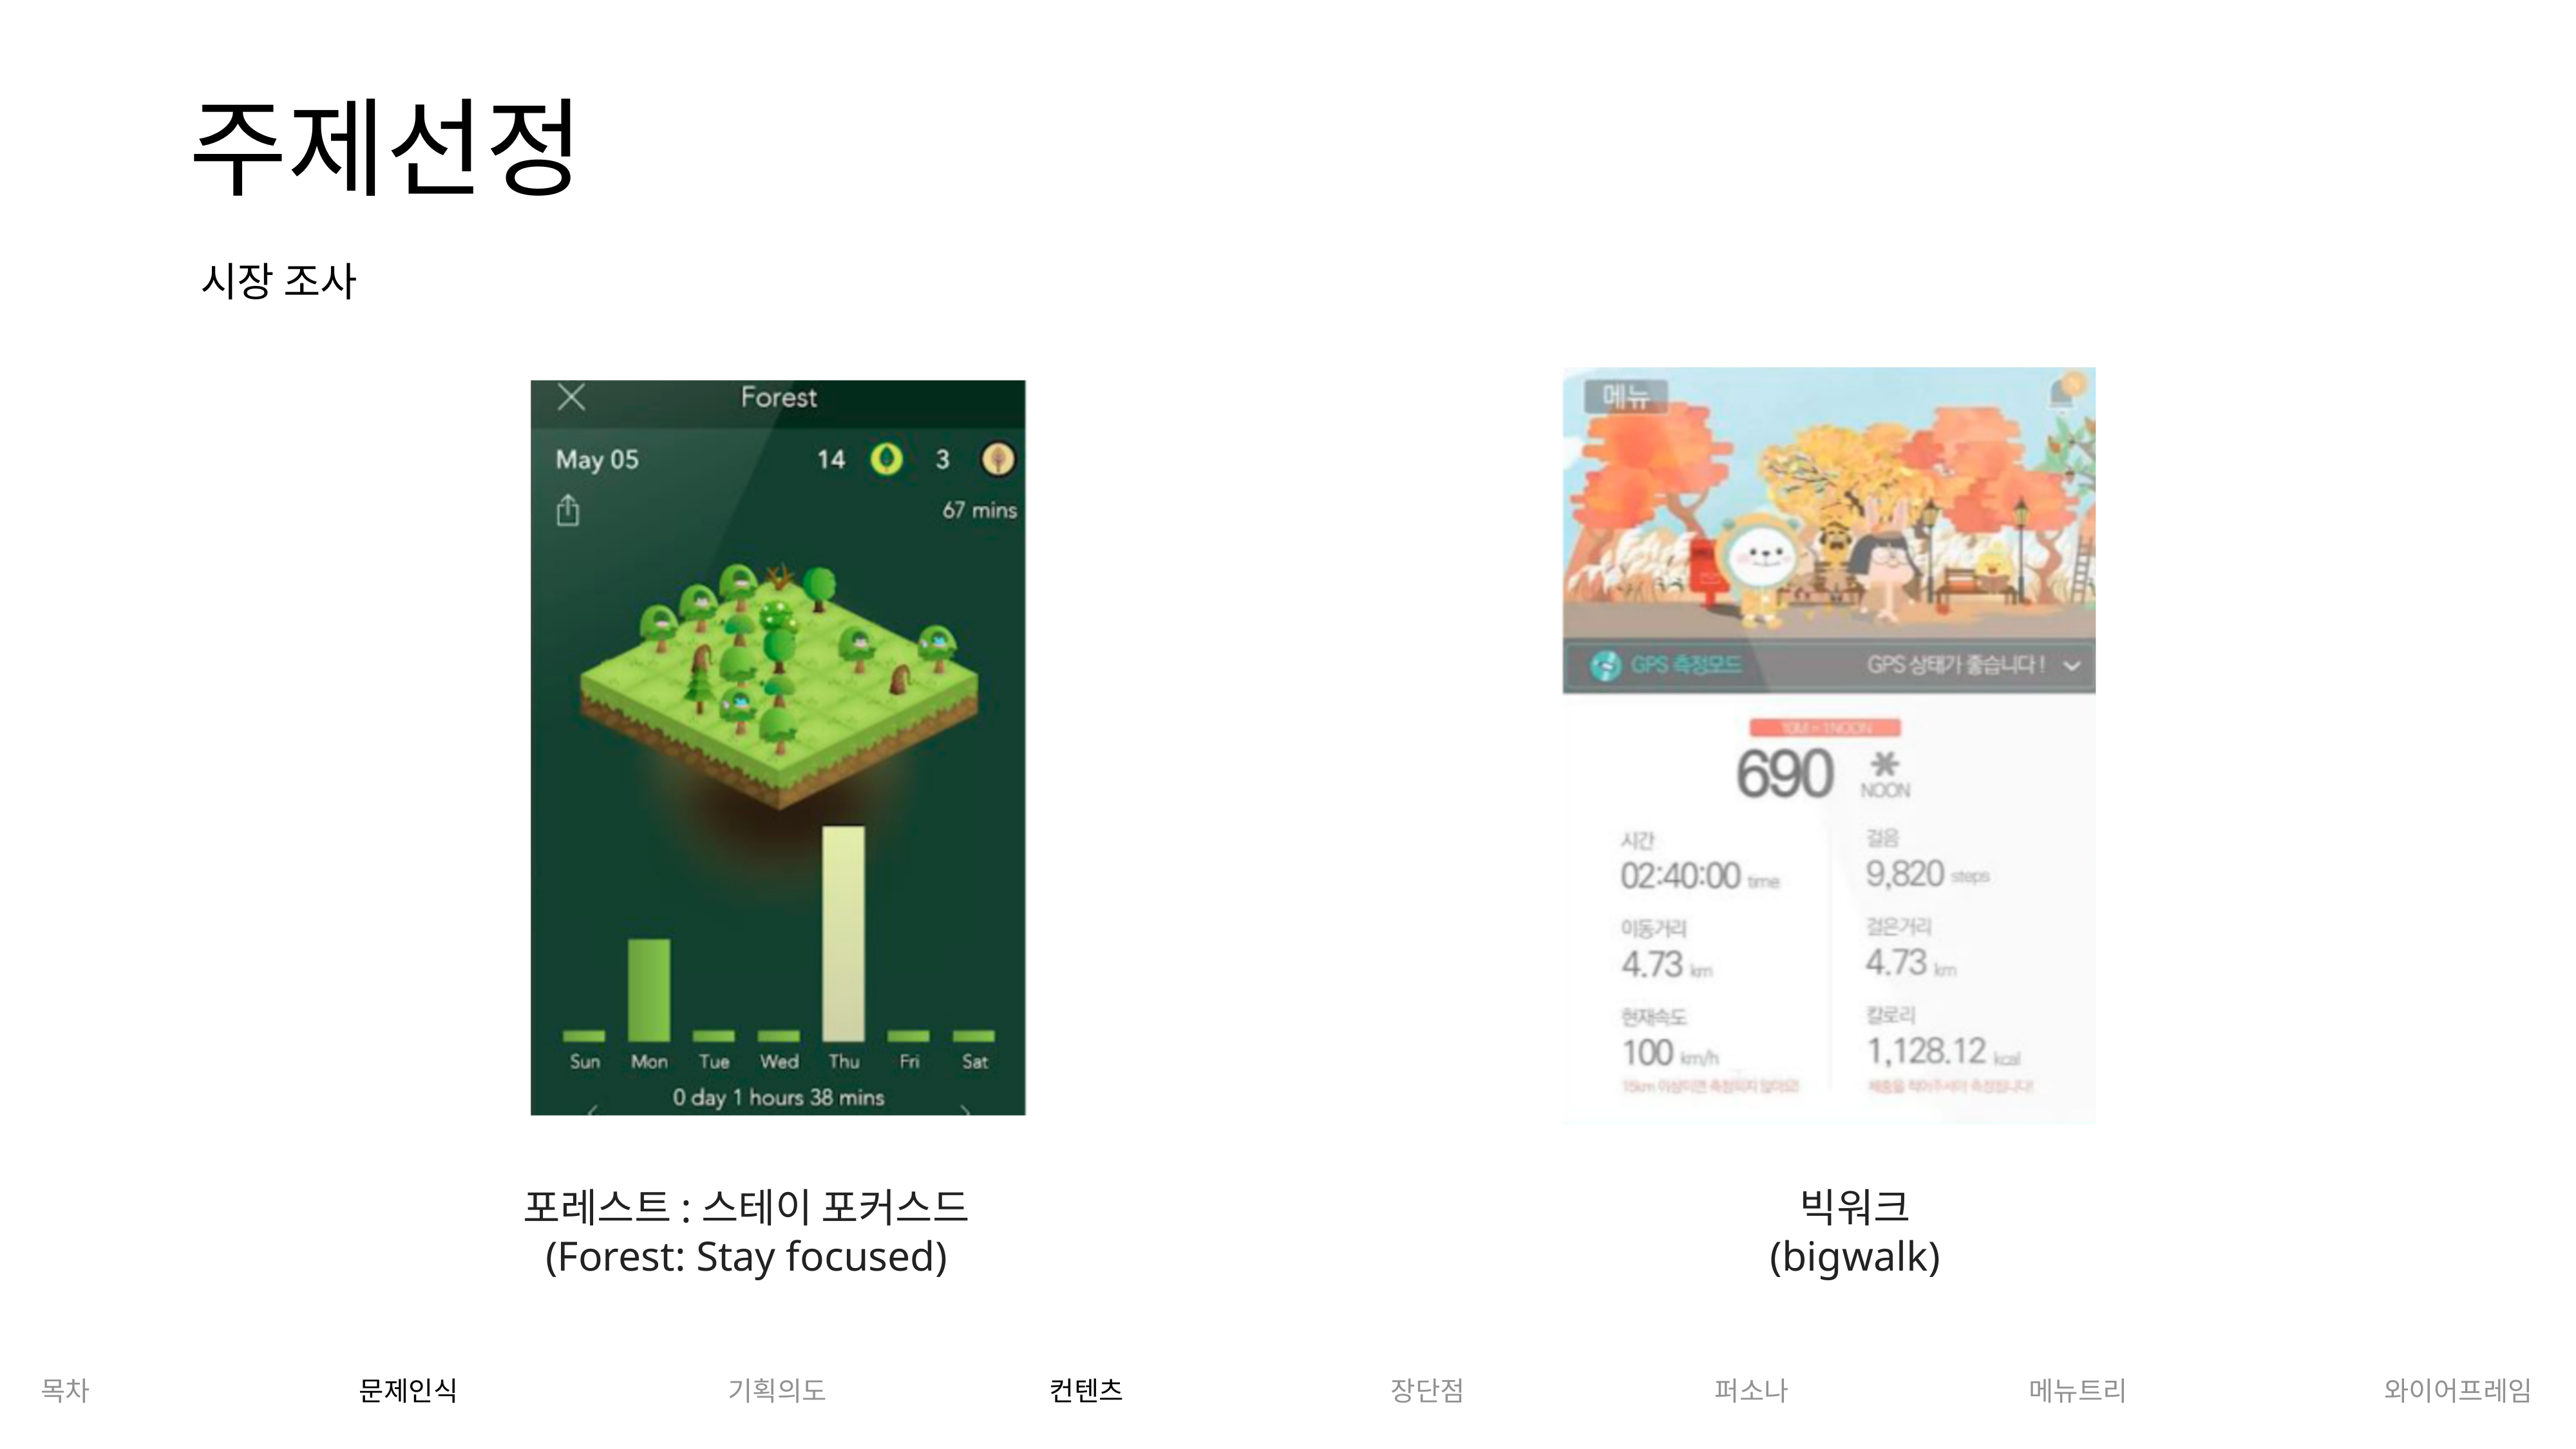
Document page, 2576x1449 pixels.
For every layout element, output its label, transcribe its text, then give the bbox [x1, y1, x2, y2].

text_box 빅워크 (bigwalk) [1765, 1177, 1946, 1285]
picture [526, 369, 1030, 1117]
text_box 문제인식 [354, 1338, 464, 1412]
text_box 목차 [35, 1338, 96, 1412]
picture [1552, 359, 2096, 1139]
text_box 컨텐츠 [1044, 1338, 1130, 1412]
text_box 주제선정 [183, 75, 590, 214]
text_box 기획의도 [722, 1338, 833, 1412]
text_box 퍼소나 [1709, 1338, 1795, 1412]
text_box 메뉴트리 [2023, 1338, 2134, 1412]
text_box 장단점 [1385, 1338, 1471, 1412]
text_box 와이어프레임 [2378, 1338, 2539, 1412]
text_box 포레스트:스테이 포커스드 (Forest: Stay focused) [518, 1177, 976, 1285]
text_box 시장 조사 [194, 251, 363, 310]
